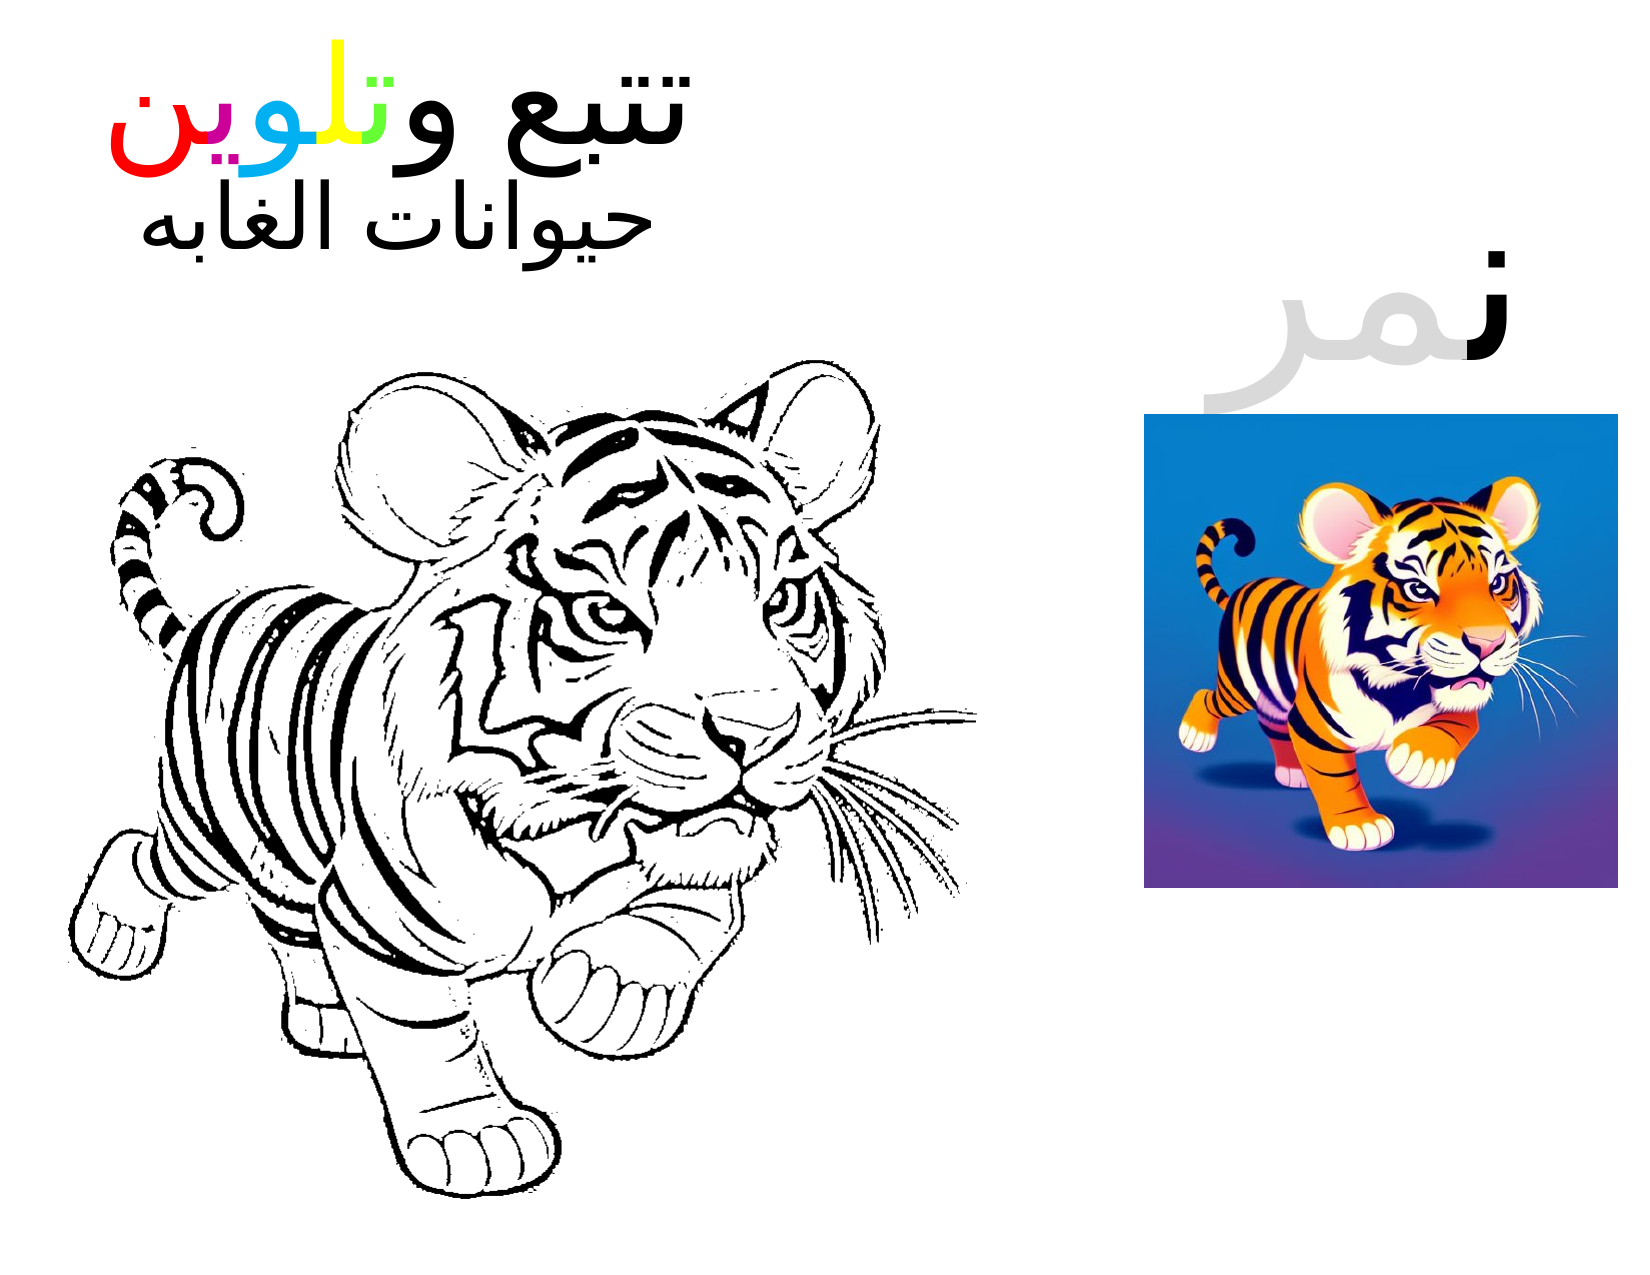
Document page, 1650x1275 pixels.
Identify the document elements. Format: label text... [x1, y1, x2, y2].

text_box حيوانات الغابه [14, 150, 783, 227]
picture [0, 227, 1049, 1275]
picture [1144, 414, 1618, 888]
text_box نمر [1123, 130, 1618, 413]
text_box تتبع وتلوين [0, 0, 812, 180]
